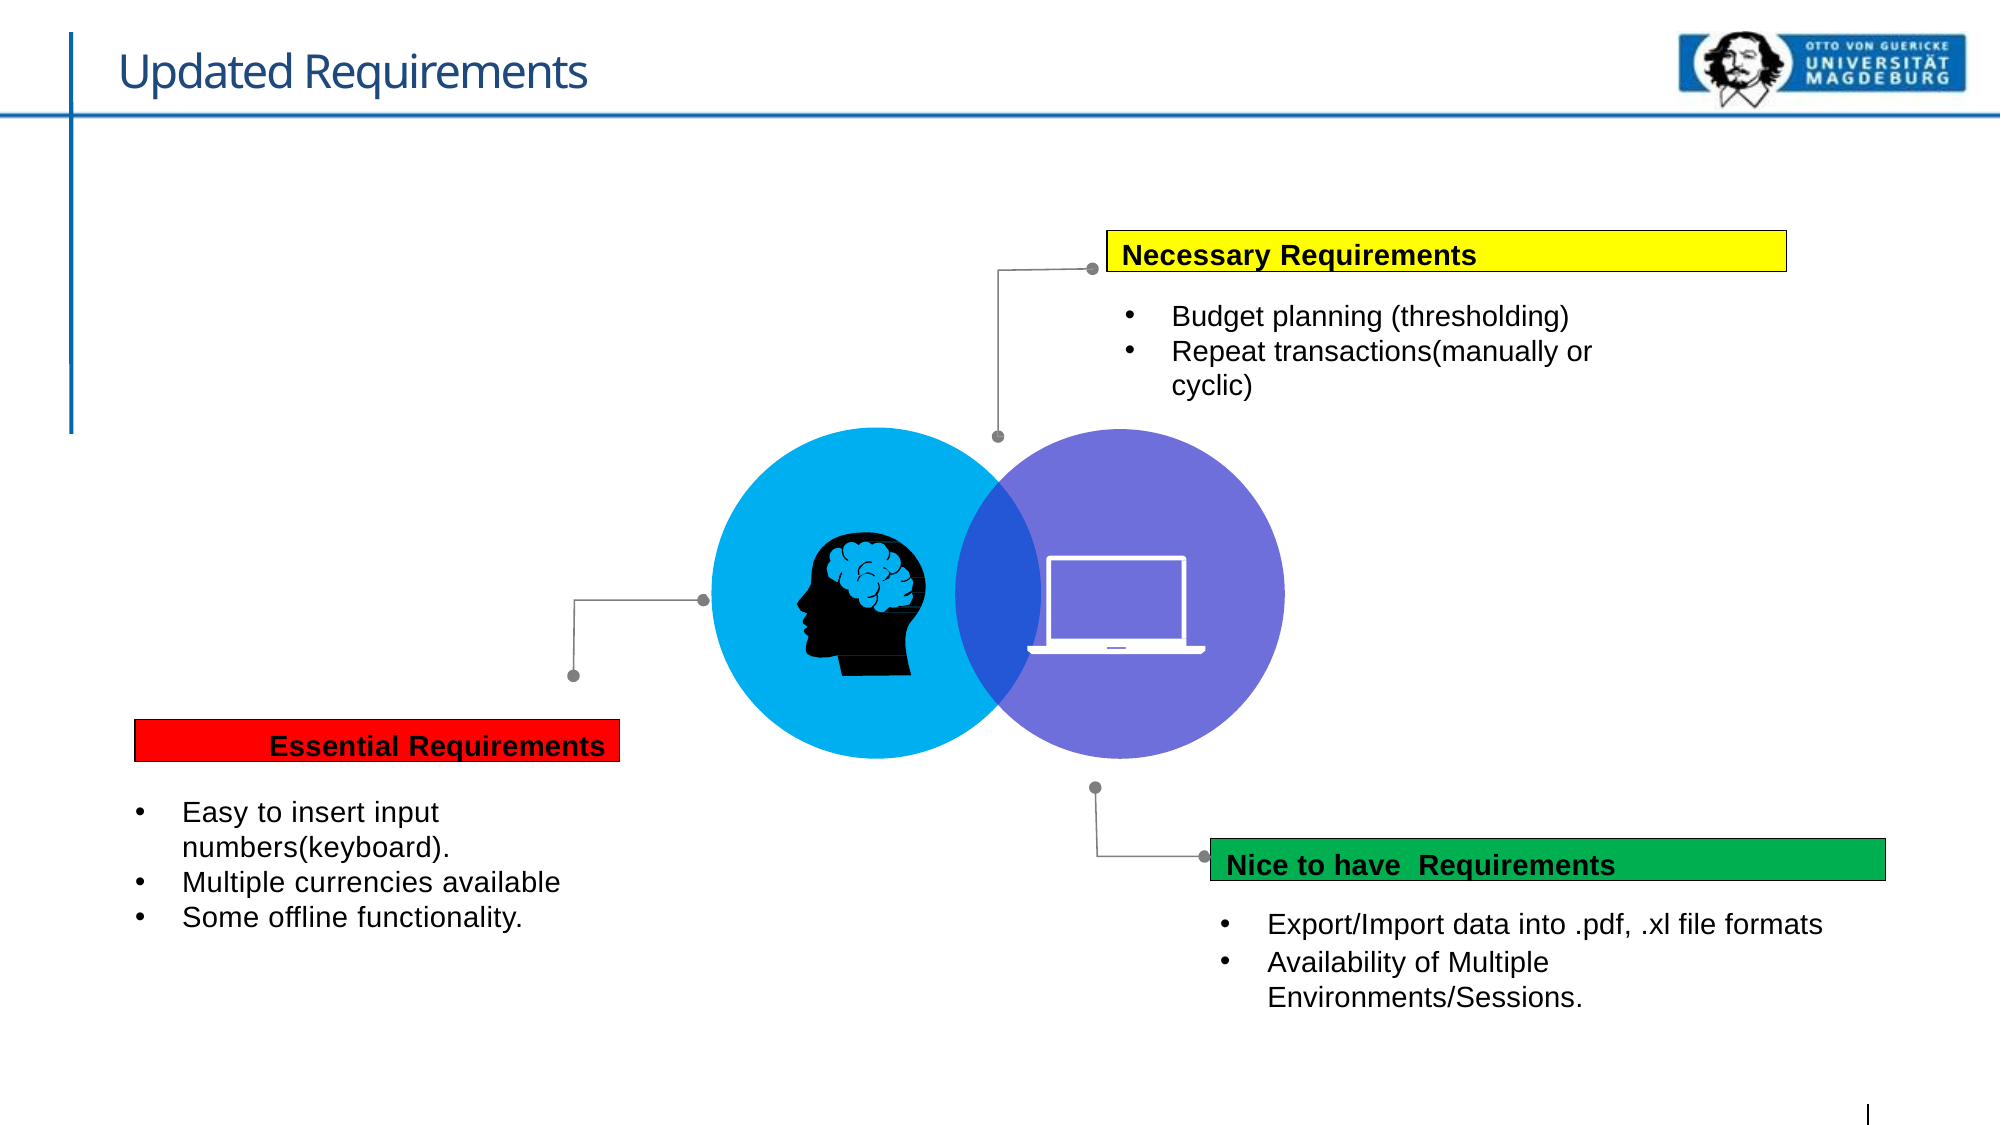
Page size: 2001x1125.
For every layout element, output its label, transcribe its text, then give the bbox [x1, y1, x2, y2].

text_box Nice to have Requirements [1210, 838, 1886, 881]
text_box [567, 532, 1212, 864]
text_box Export/Import data into .pdf, .xl file formats Availability of Multiple Environments/Sessions. [1218, 903, 1865, 1051]
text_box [0, 0, 1998, 759]
text_box Easy to insert input numbers(keyboard). Multiple currencies available Some offline functionality. [135, 789, 669, 1008]
